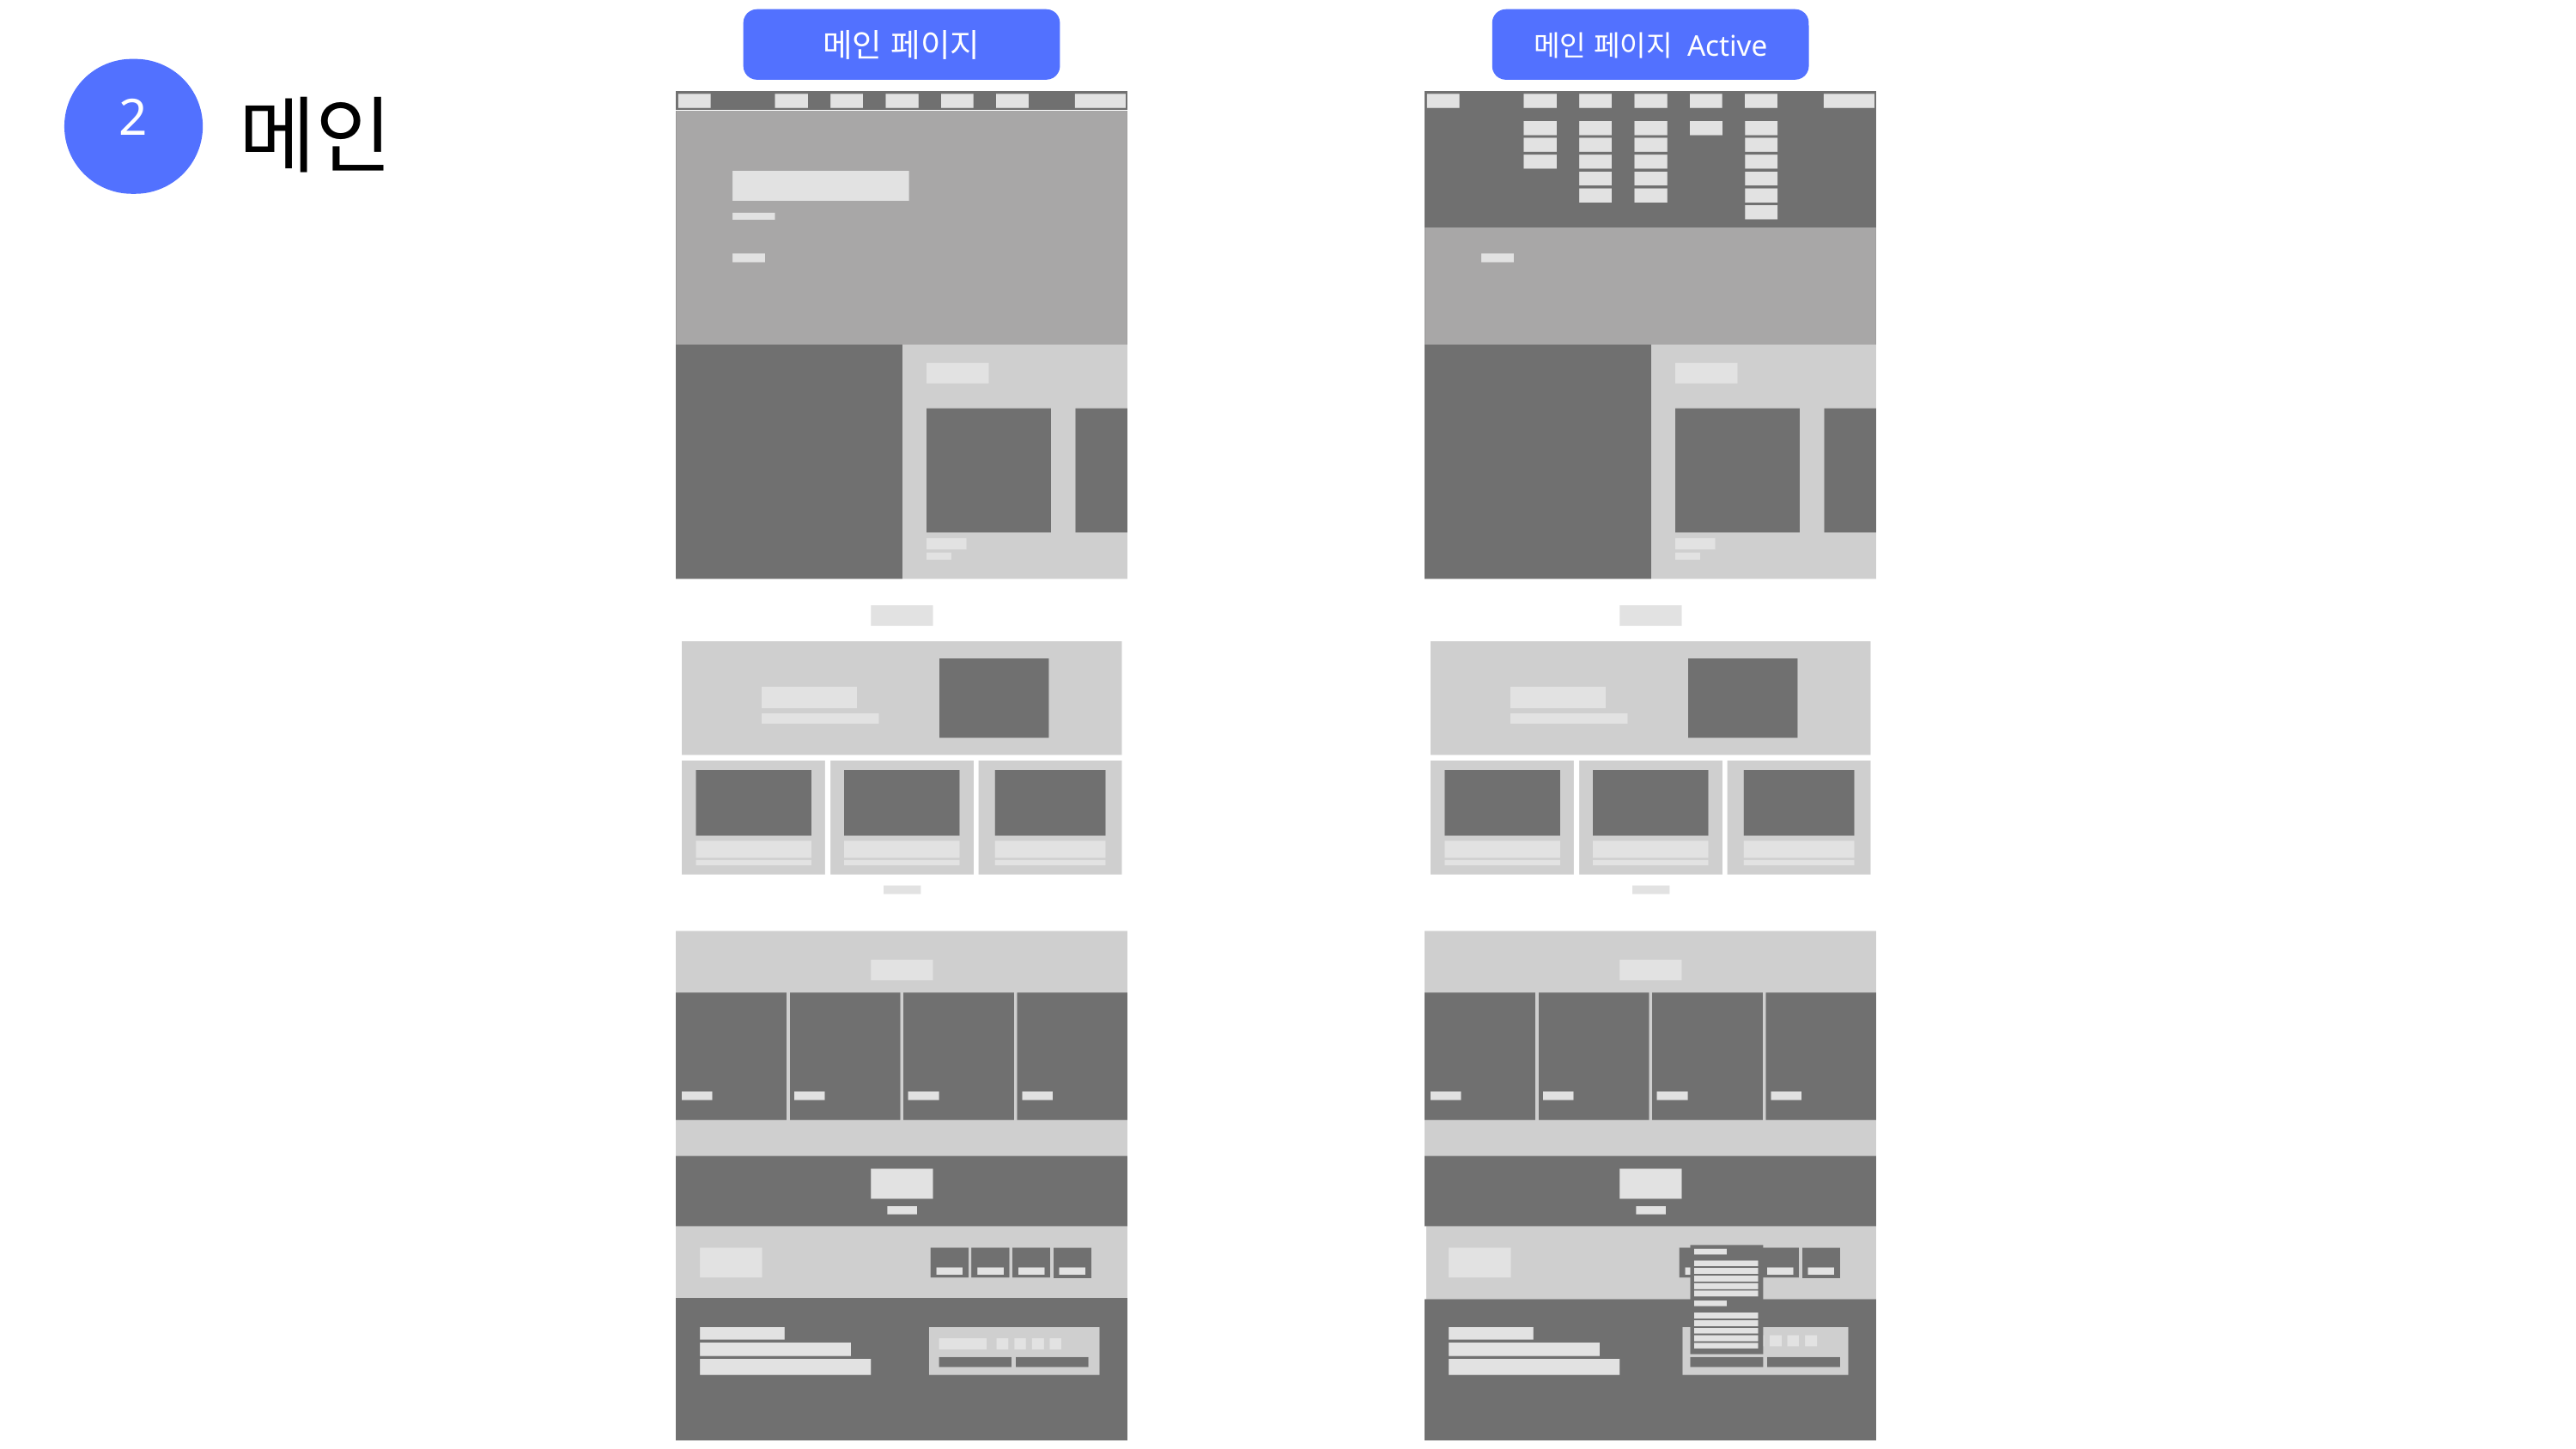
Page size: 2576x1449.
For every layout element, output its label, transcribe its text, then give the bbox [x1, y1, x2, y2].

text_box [64, 58, 204, 194]
picture [676, 90, 1127, 1440]
text_box 메인 [239, 59, 1051, 183]
picture [1425, 90, 1877, 1440]
text_box 메인 페이지 Active [1492, 9, 1808, 79]
text_box 메인 페이지 [744, 9, 1060, 79]
